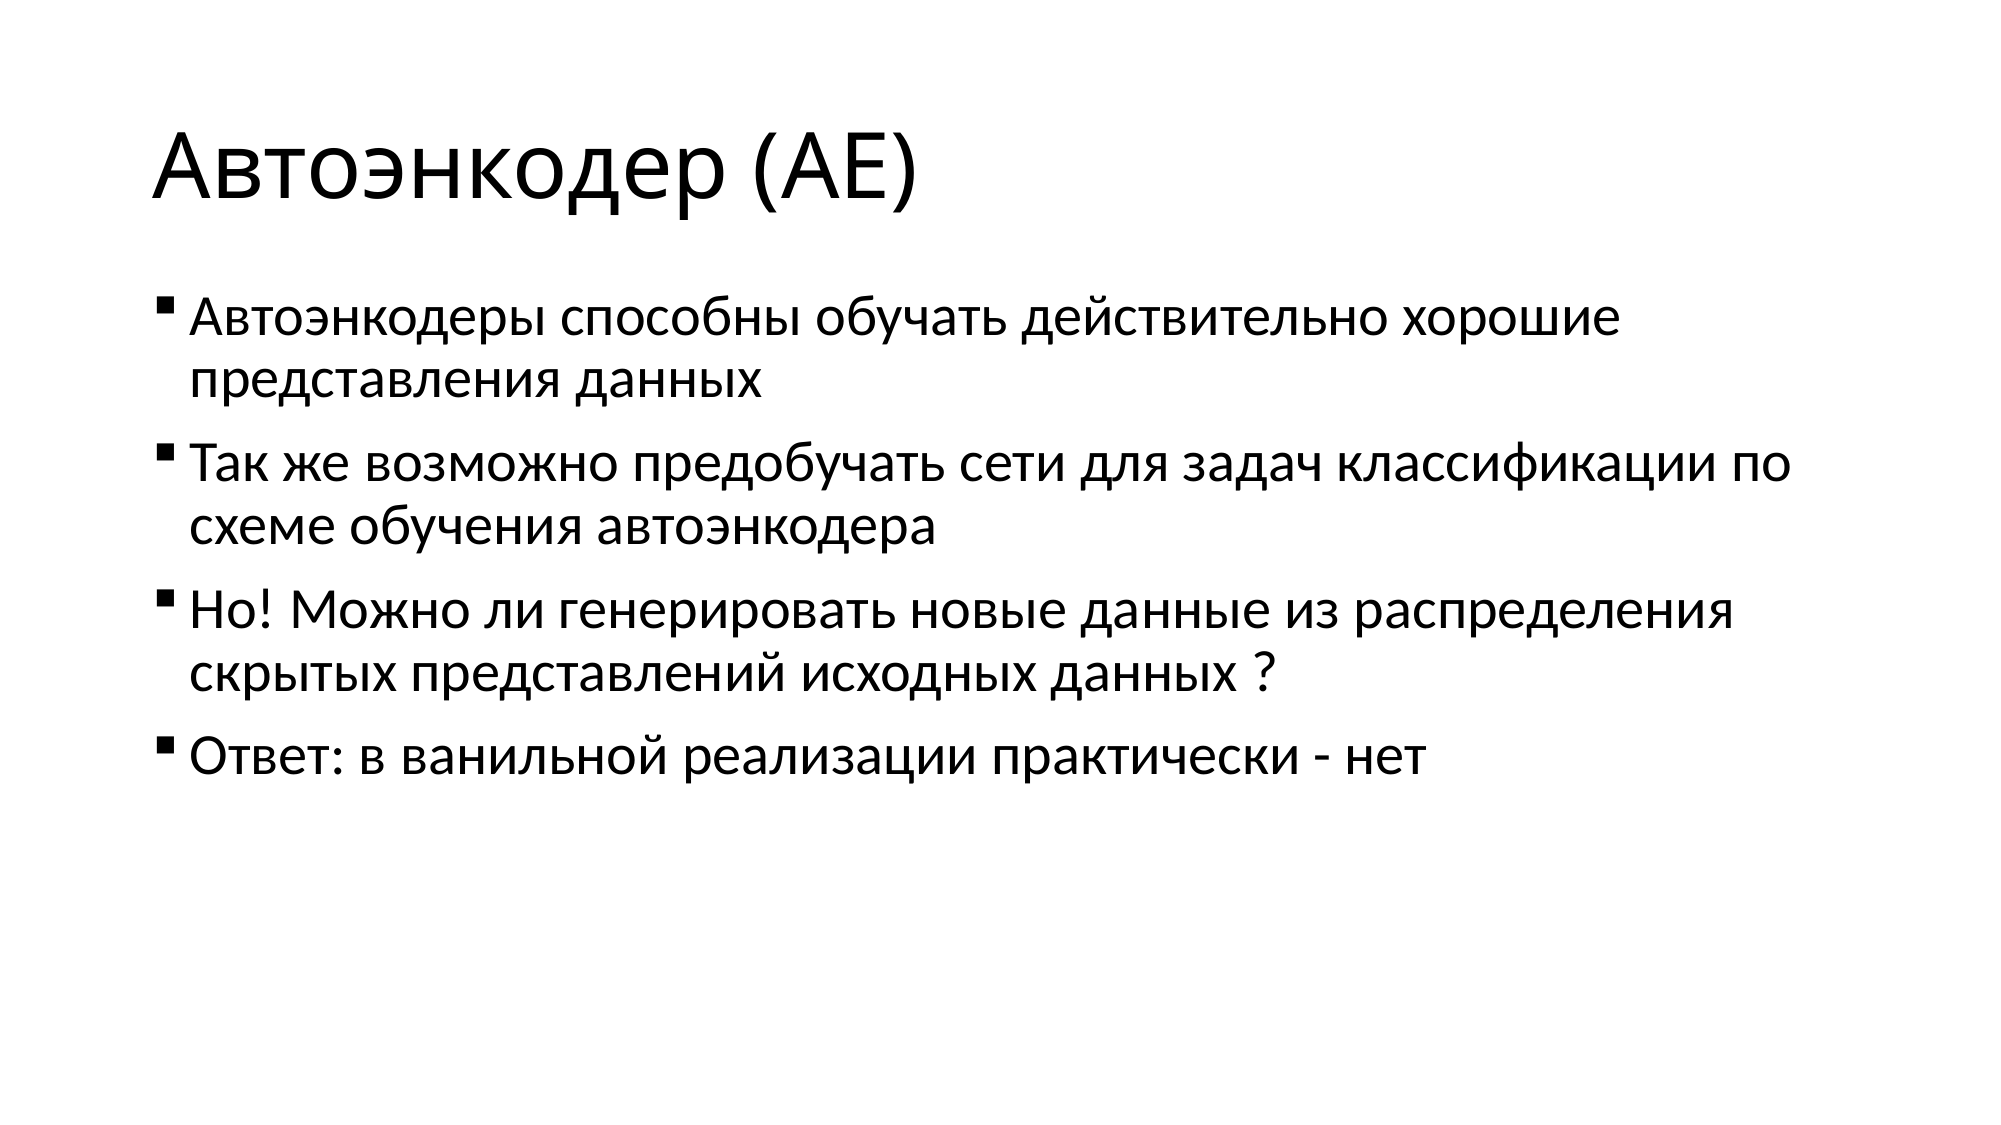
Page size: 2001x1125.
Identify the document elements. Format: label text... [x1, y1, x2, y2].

title Автоэнкодер (AE) [137, 59, 1863, 277]
list Автоэнкодеры способны обучать действительно хорошие представления данных Так же возможно предобучать сети для задач классификации по схеме обучения автоэнкодера Но! Можно ли генерировать новые данные из распределения скрытых представлений исходных данных ? Ответ: в ванильной реализации практически - нет [137, 277, 1930, 1067]
